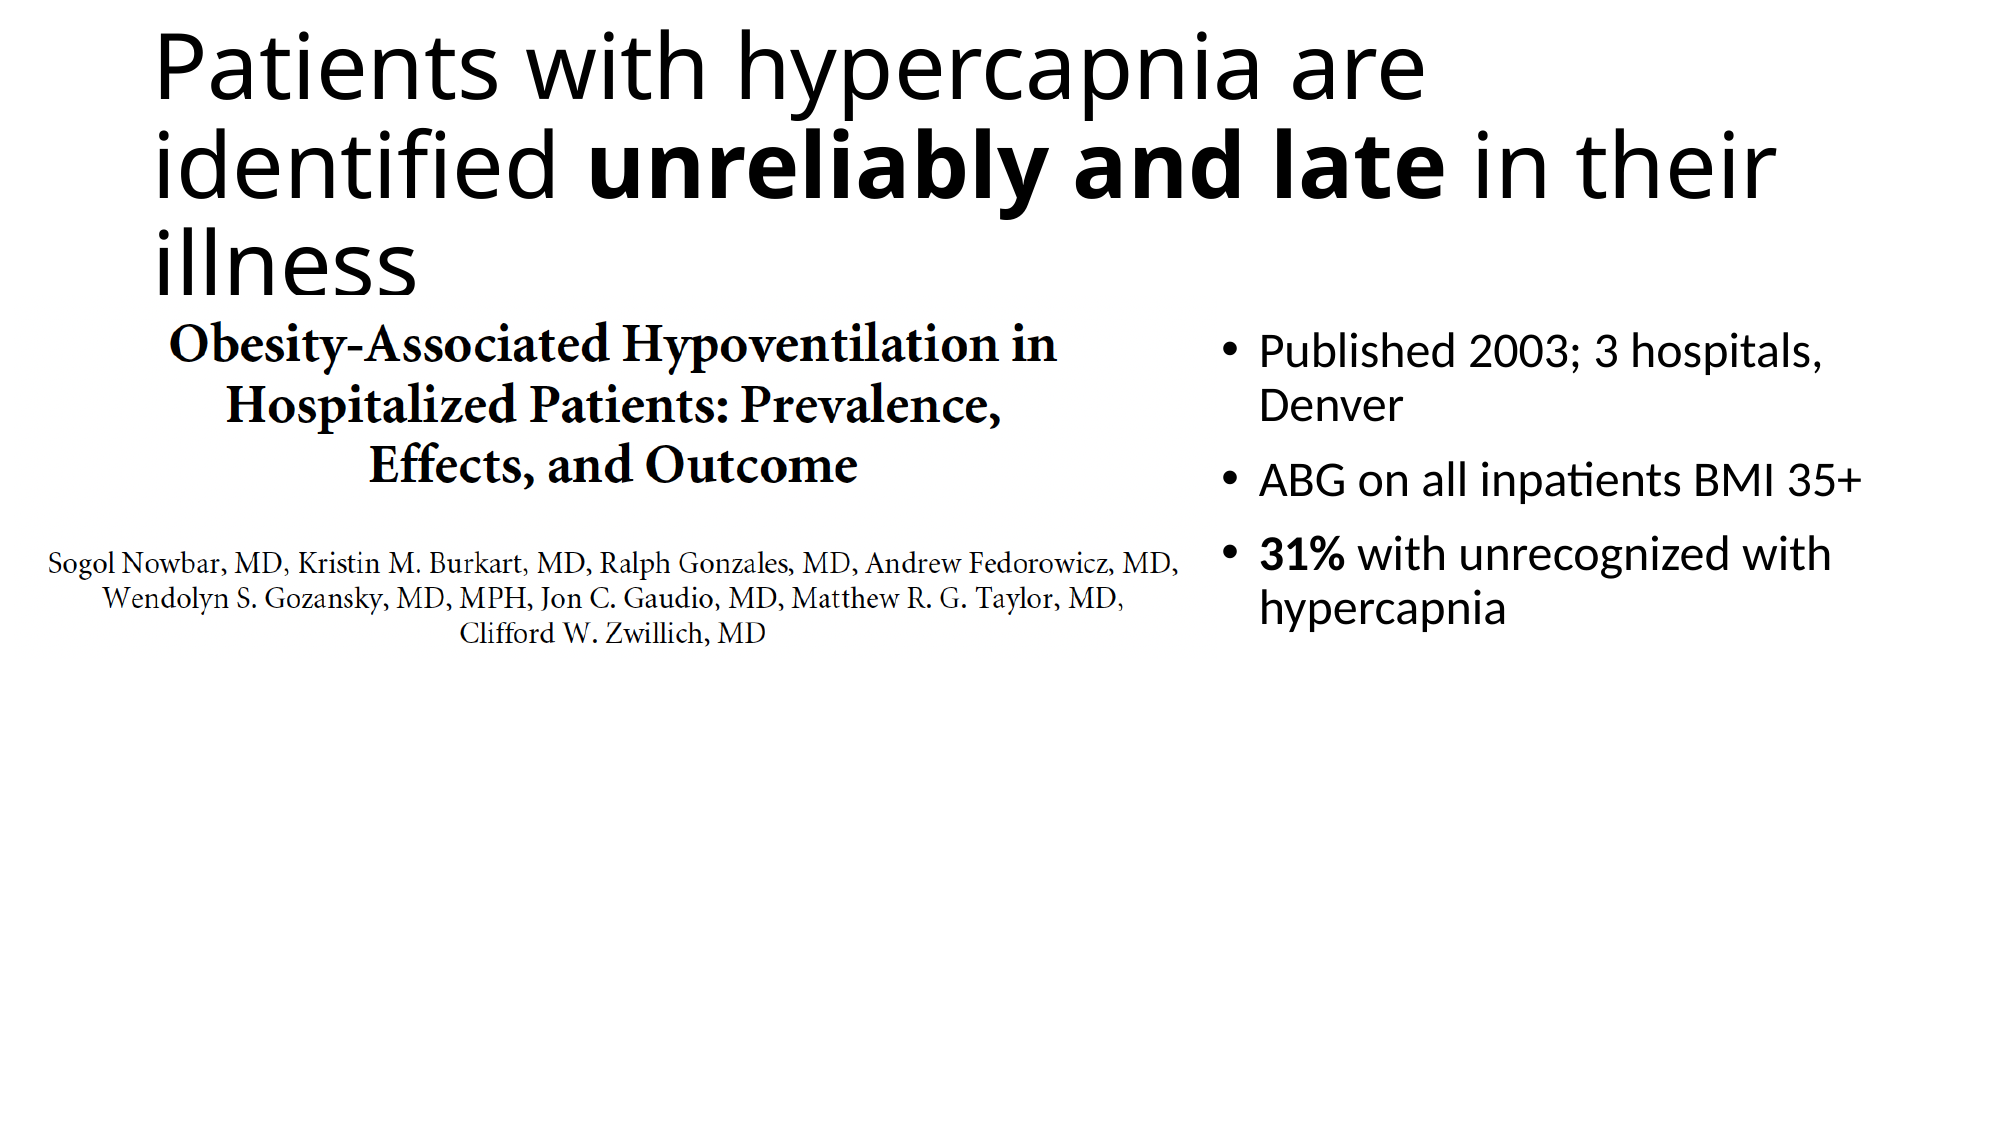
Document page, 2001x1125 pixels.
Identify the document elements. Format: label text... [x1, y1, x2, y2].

title Patients with hypercapnia are identified unreliably and late in their illness [137, 59, 1863, 278]
picture [14, 295, 1217, 659]
list Published 2003; 3 hospitals, Denver ABG on all inpatients BMI 35+ 31% with unrecognized with hypercapnia [1206, 316, 1882, 697]
